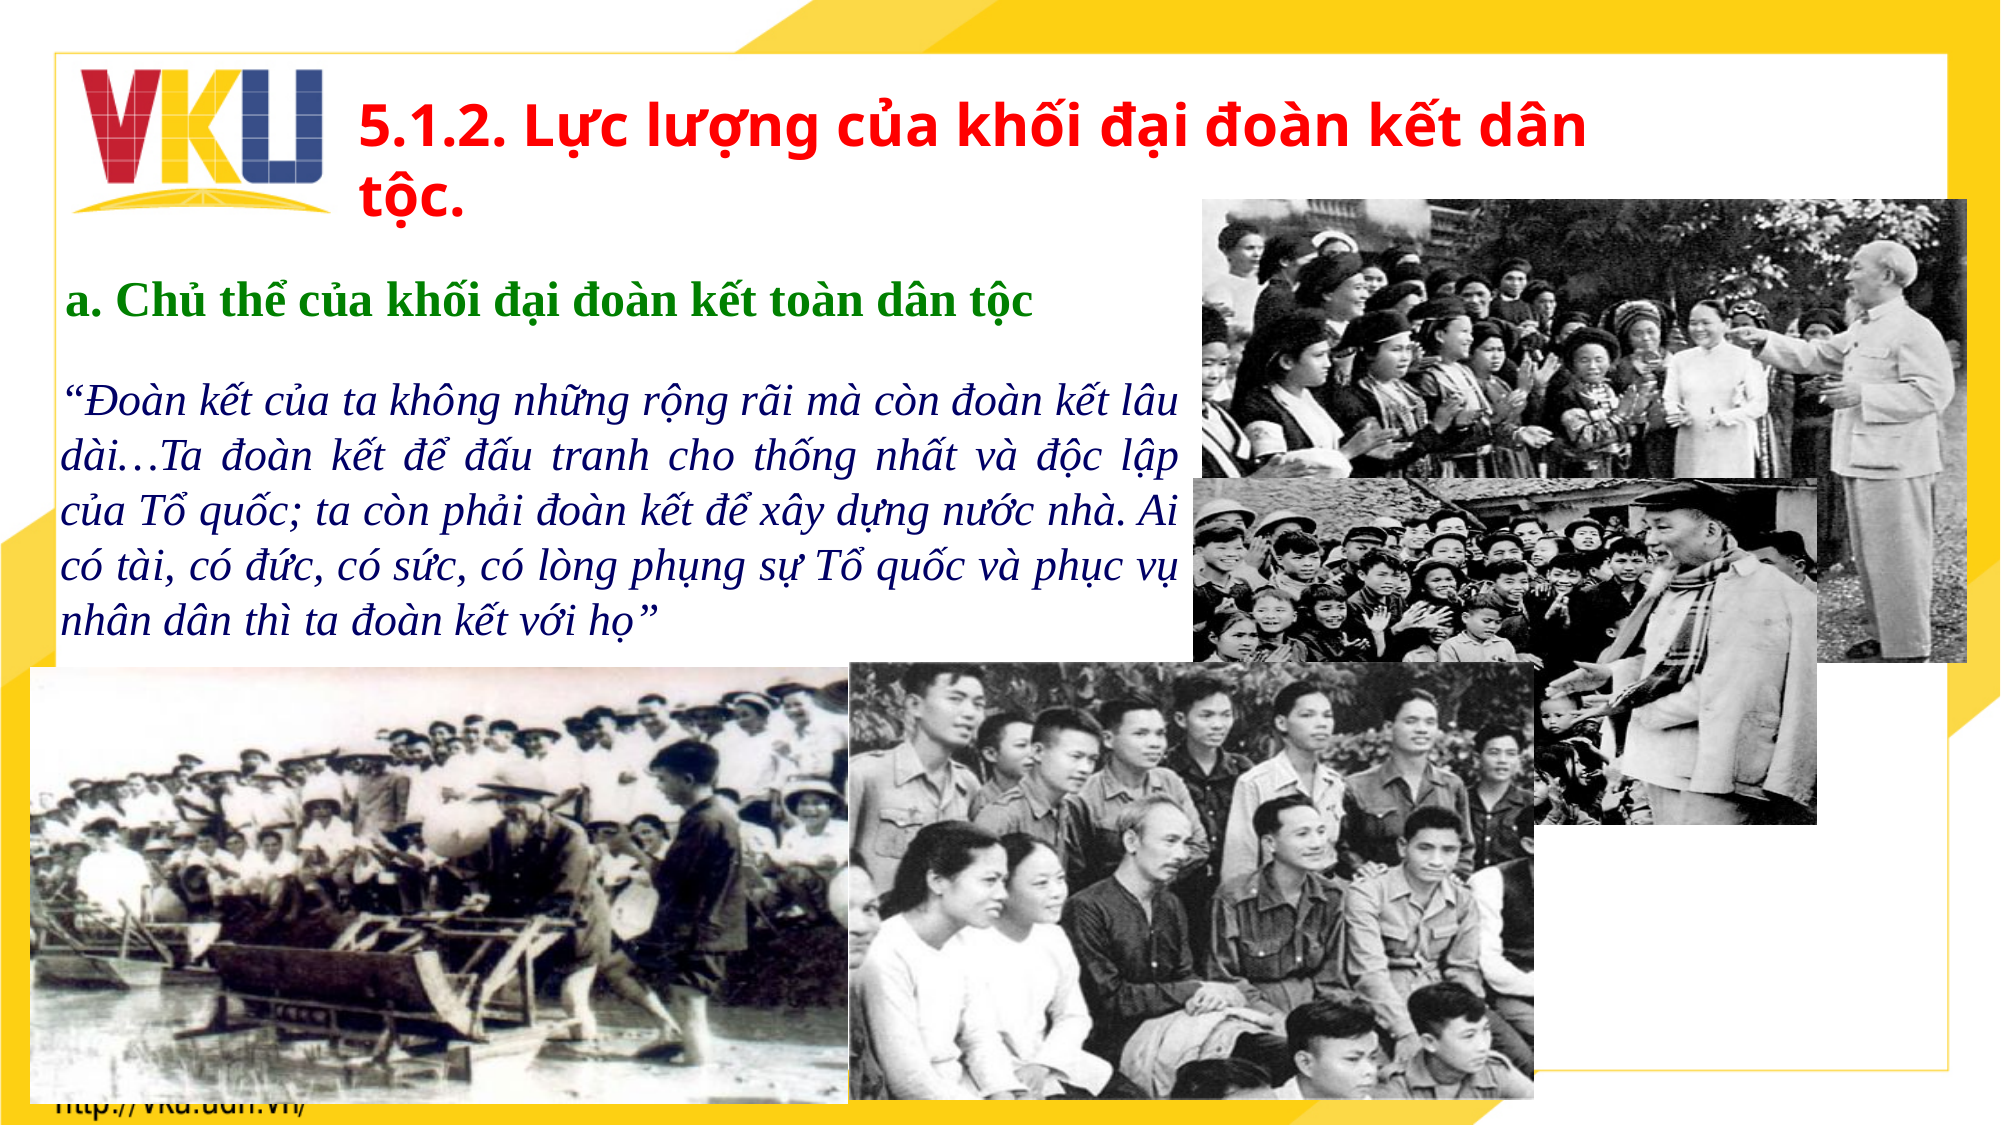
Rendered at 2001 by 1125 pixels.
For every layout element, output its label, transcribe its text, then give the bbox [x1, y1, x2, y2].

picture [0, 0, 2001, 1125]
text_box “Đoàn kết của ta không những rộng rãi mà còn đoàn kết lâu dài…Ta đoàn kết để đấu tranh cho thống nhất và độc lập của Tổ quốc; ta còn phải đoàn kết để xây dựng nước nhà. Ai có tài, có đức, có sức, có lòng phụng sự Tổ quốc và phục vụ nhân dân thì ta đoàn kết với họ” [45, 362, 1196, 652]
text_box a. Chủ thể của khối đại đoàn kết toàn dân tộc [51, 246, 1202, 347]
text_box 5.1.2. Lực lượng của khối đại đoàn kết dân tộc. [343, 80, 1627, 235]
